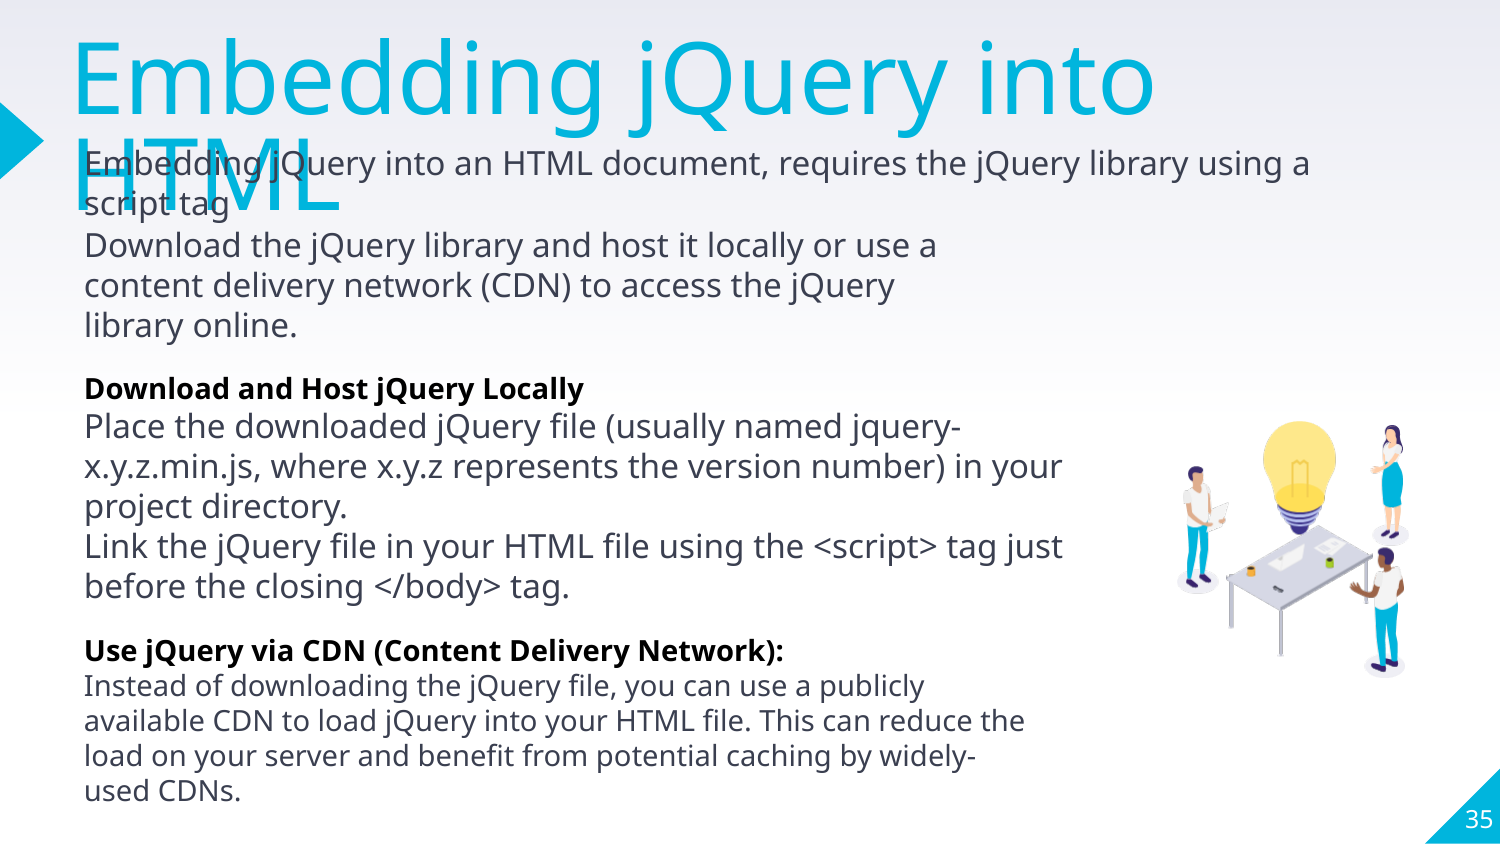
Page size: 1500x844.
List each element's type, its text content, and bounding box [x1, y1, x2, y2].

text_box Use jQuery via CDN (Content Delivery Network): Instead of downloading the jQuery file, you can use a publicly available CDN to load jQuery into your HTML file. This can reduce the load on your server and benefit from potential caching by widely-used CDNs. [69, 625, 1058, 844]
title Embedding jQuery into HTML [69, 37, 1431, 135]
text_box Embedding jQuery into an HTML document, requires the jQuery library using a script tag [69, 134, 1362, 230]
text_box Download and Host jQuery Locally Place the downloaded jQuery file (usually named jquery-x.y.z.min.js, where x.y.z represents the version number) in your project directory. Link the jQuery file in your HTML file using the <script> tag just before the closing </body> tag. [69, 363, 1088, 613]
text_box Download the jQuery library and host it locally or use a content delivery network (CDN) to access the jQuery library online. [69, 216, 966, 352]
slide_number 35 [1418, 760, 1494, 838]
picture [1177, 421, 1409, 679]
